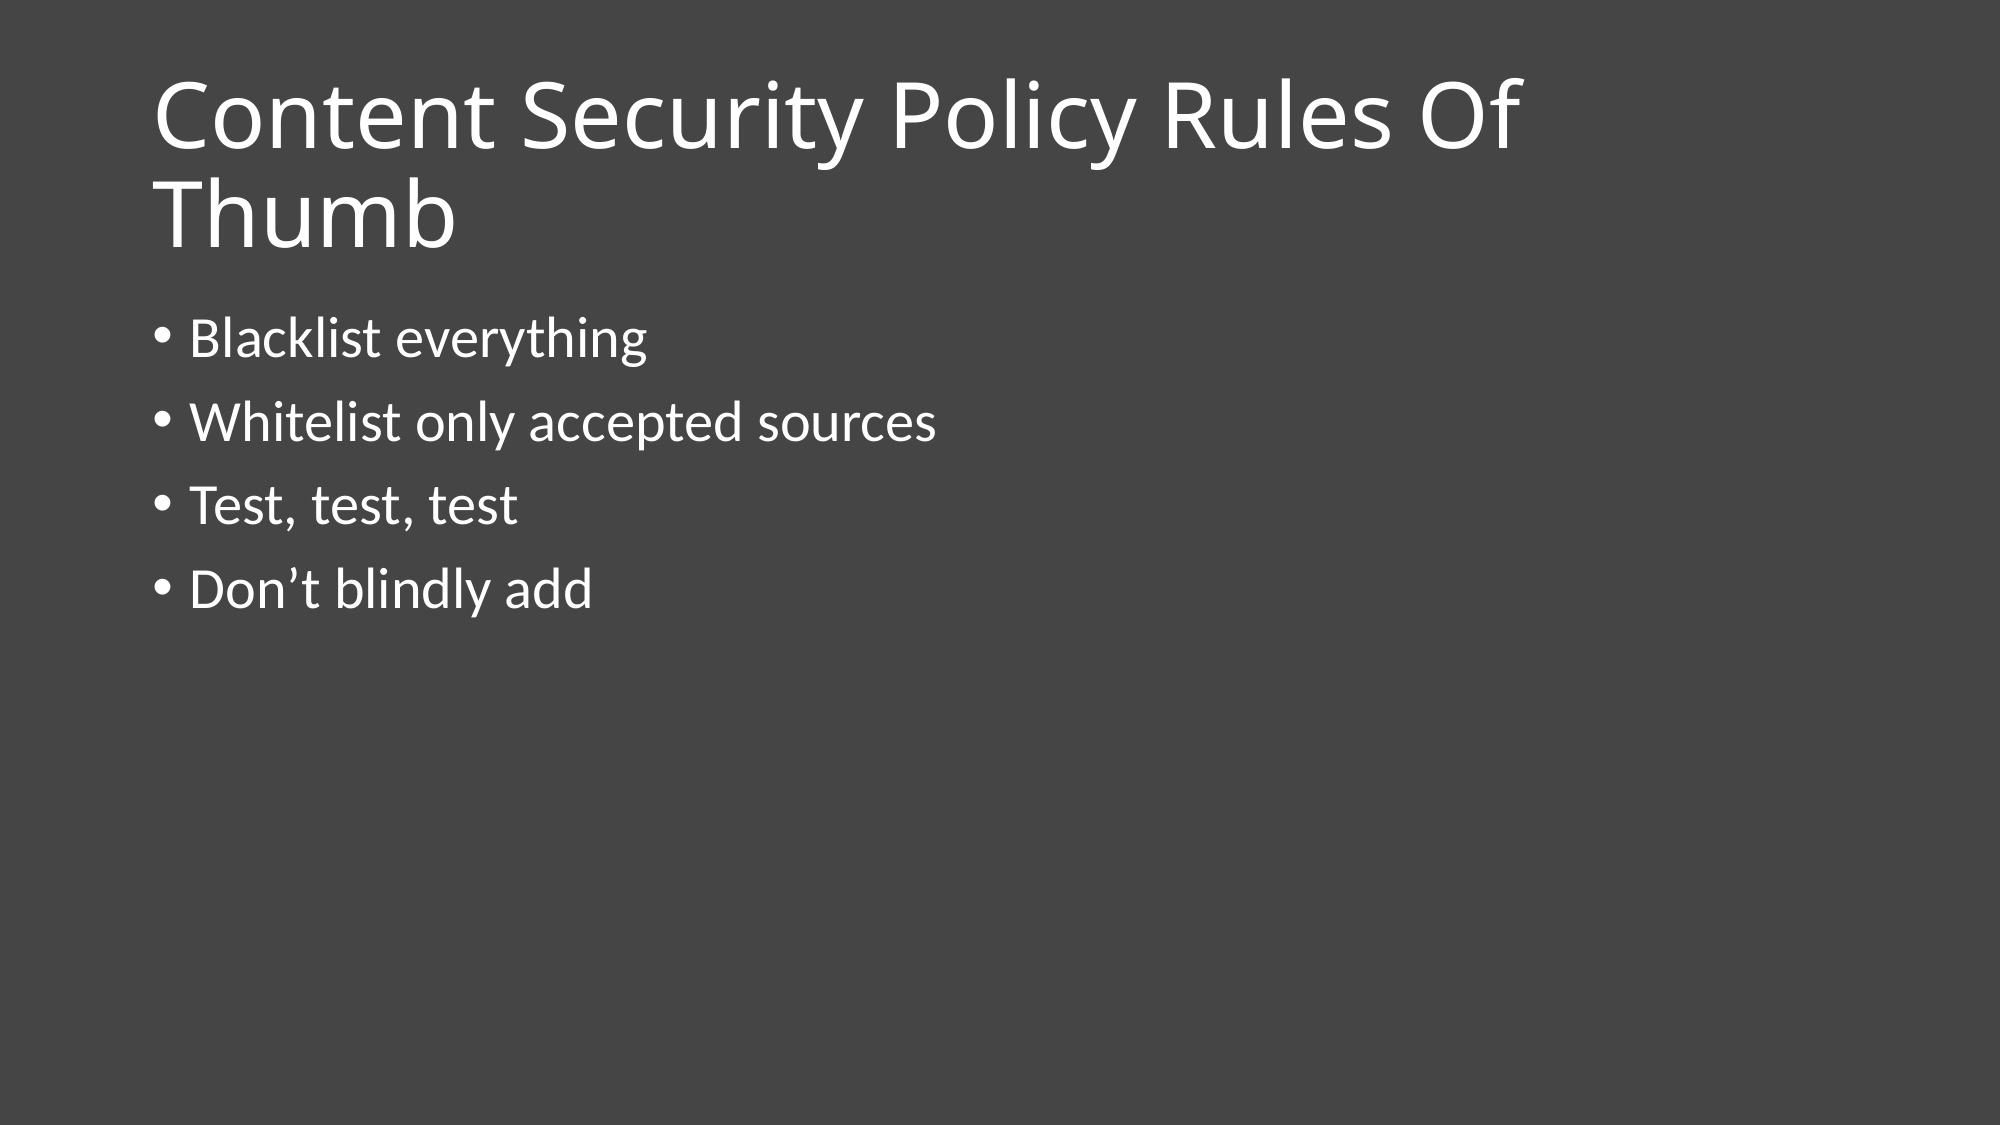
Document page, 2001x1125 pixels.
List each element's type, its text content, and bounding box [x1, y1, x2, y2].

title Content Security Policy Rules Of Thumb [137, 59, 1863, 278]
list Blacklist everything Whitelist only accepted sources Test, test, test Don’t blindly add [137, 299, 1863, 1014]
